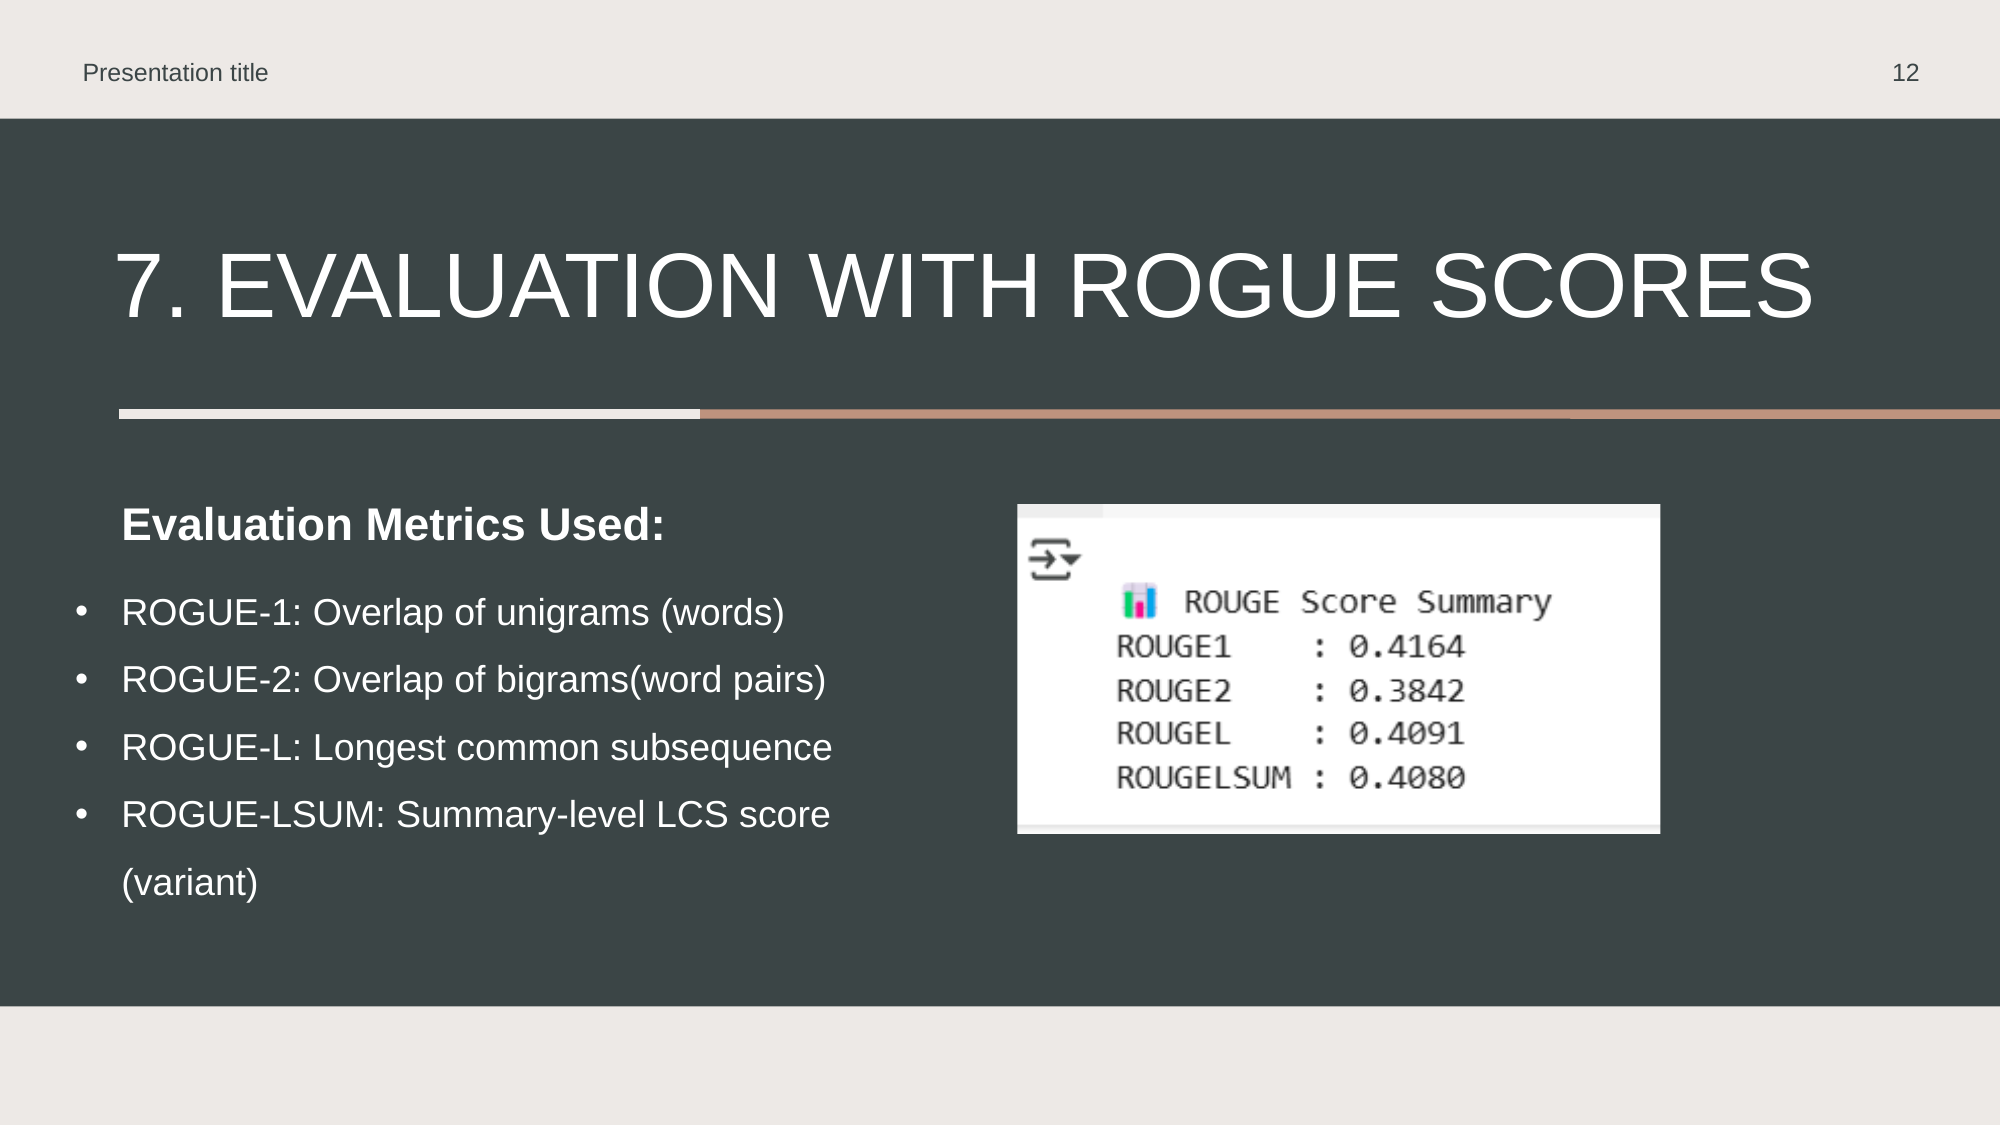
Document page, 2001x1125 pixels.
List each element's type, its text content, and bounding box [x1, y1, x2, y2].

list Evaluation Metrics Used: [106, 487, 899, 558]
title 7. EVALUATION WITH ROGUE SCORES [98, 239, 1969, 335]
list ROGUE-1: Overlap of unigrams (words) ROGUE-2: Overlap of bigrams(word pairs) ROGUE-L: Longest common subsequence ROGUE-LSUM: Summary-level LCS score (variant) [60, 558, 899, 834]
footer Presentation title [67, 49, 368, 95]
slide_number 12 [1660, 49, 1935, 95]
picture [1017, 504, 1661, 834]
